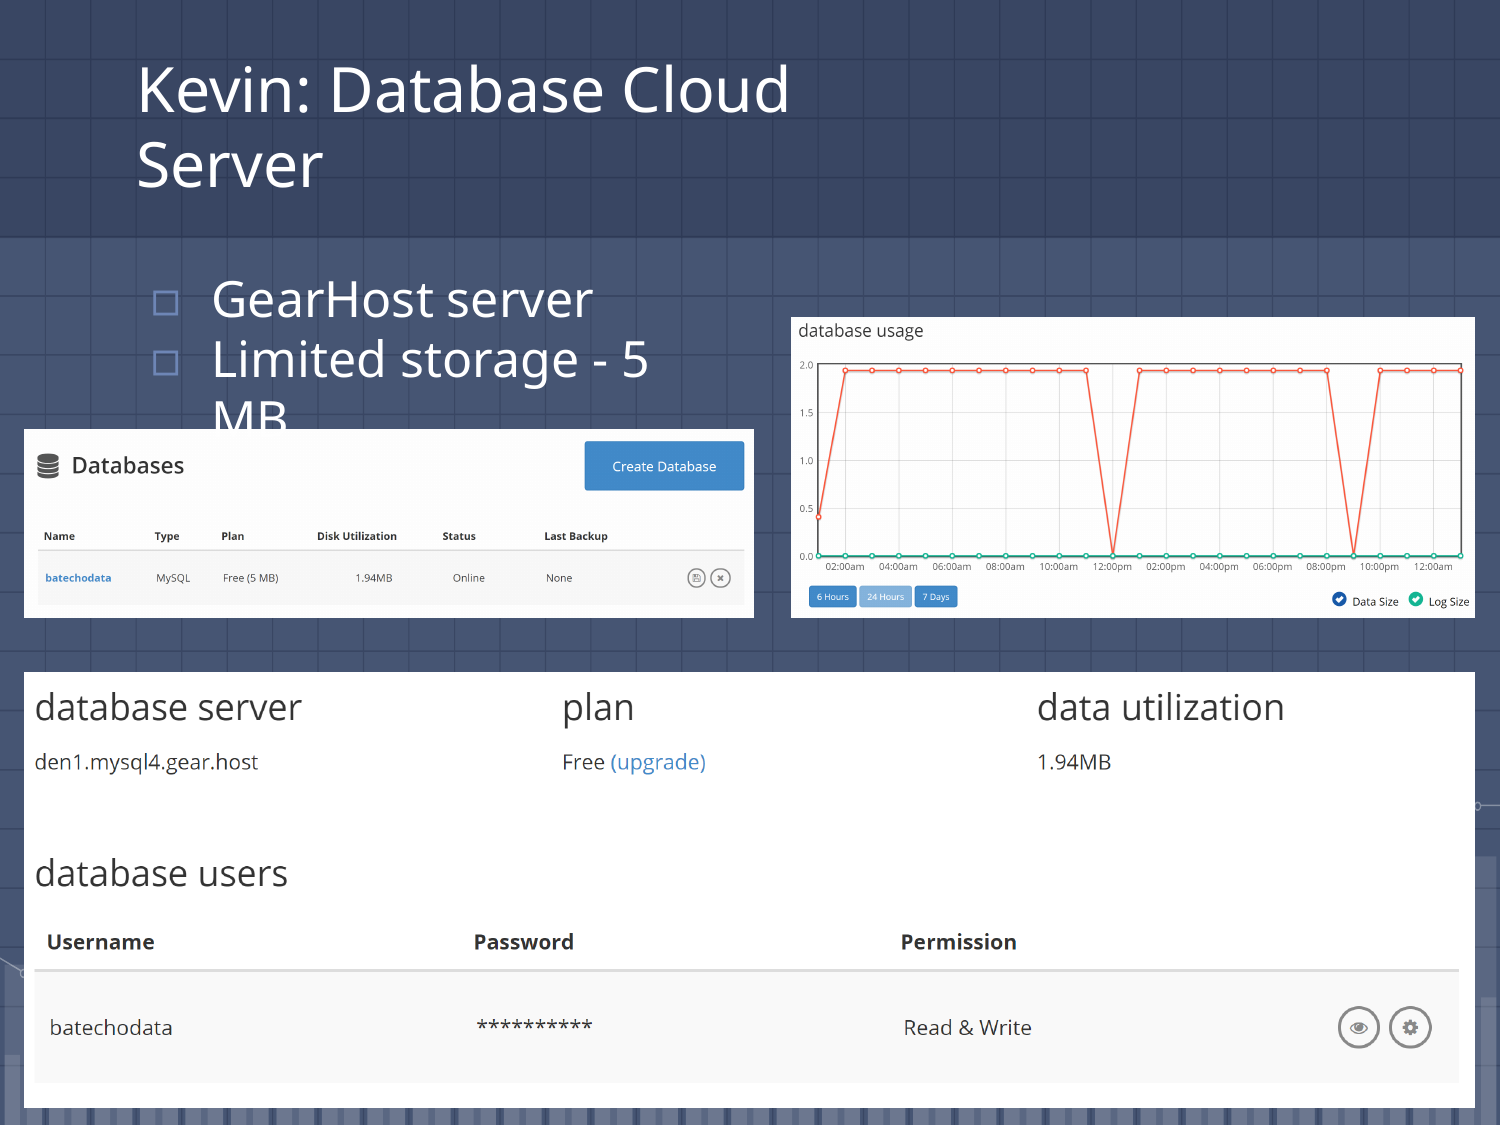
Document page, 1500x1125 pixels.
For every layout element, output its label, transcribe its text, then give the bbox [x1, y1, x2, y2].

picture [24, 429, 755, 618]
list GearHost server Limited storage - 5 MB [121, 252, 750, 428]
picture [791, 317, 1476, 618]
title Kevin: Database Cloud Server [121, 87, 918, 163]
picture [24, 671, 1476, 1108]
